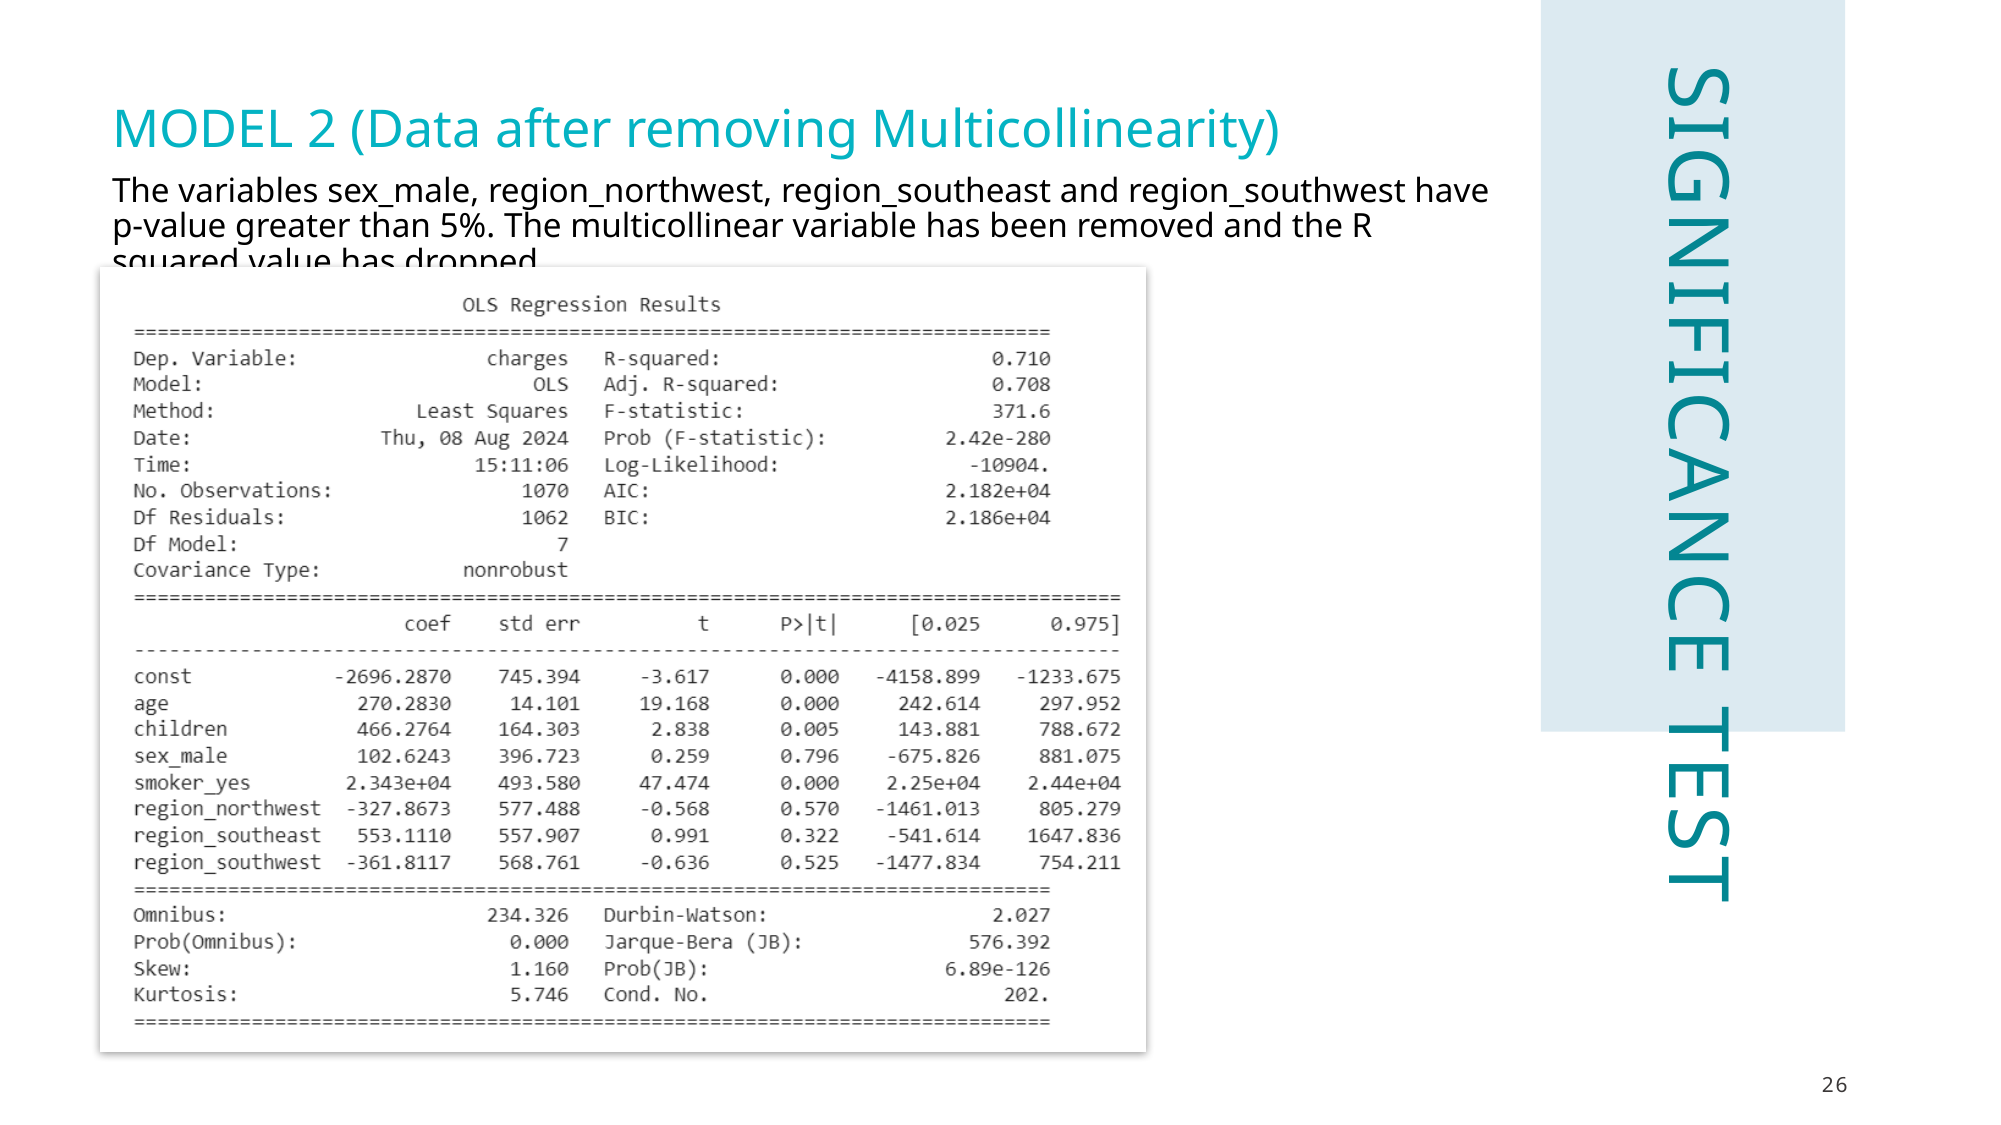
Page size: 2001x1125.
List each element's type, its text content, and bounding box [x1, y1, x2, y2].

text_box MODEL 2 (Data after removing Multicollinearity) [97, 87, 1538, 165]
text_box The variables sex_male, region_northwest, region_southeast and region_southwest have p-value greater than 5%. The multicollinear variable has been removed and the R squared value has dropped. [97, 166, 1515, 249]
title Significance test [1611, 49, 1775, 1053]
slide_number 26 [1412, 1068, 1863, 1103]
picture [114, 281, 1132, 1038]
